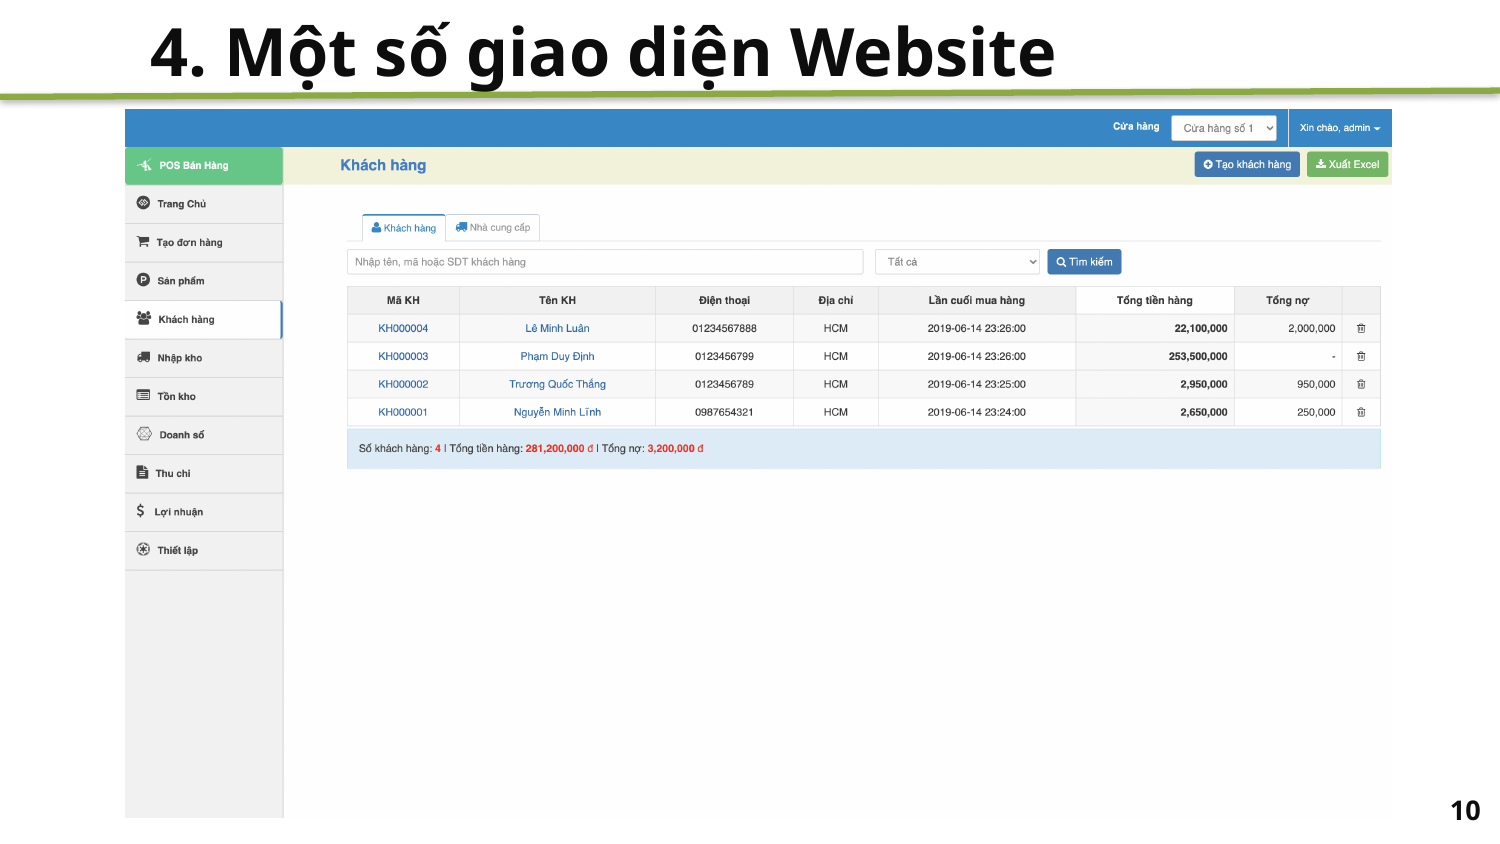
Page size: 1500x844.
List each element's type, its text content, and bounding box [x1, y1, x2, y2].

text_box 4. Một số giao diện Website [149, 0, 1500, 88]
picture [124, 109, 1392, 818]
text_box 10 [1391, 779, 1482, 844]
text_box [0, 90, 1500, 98]
